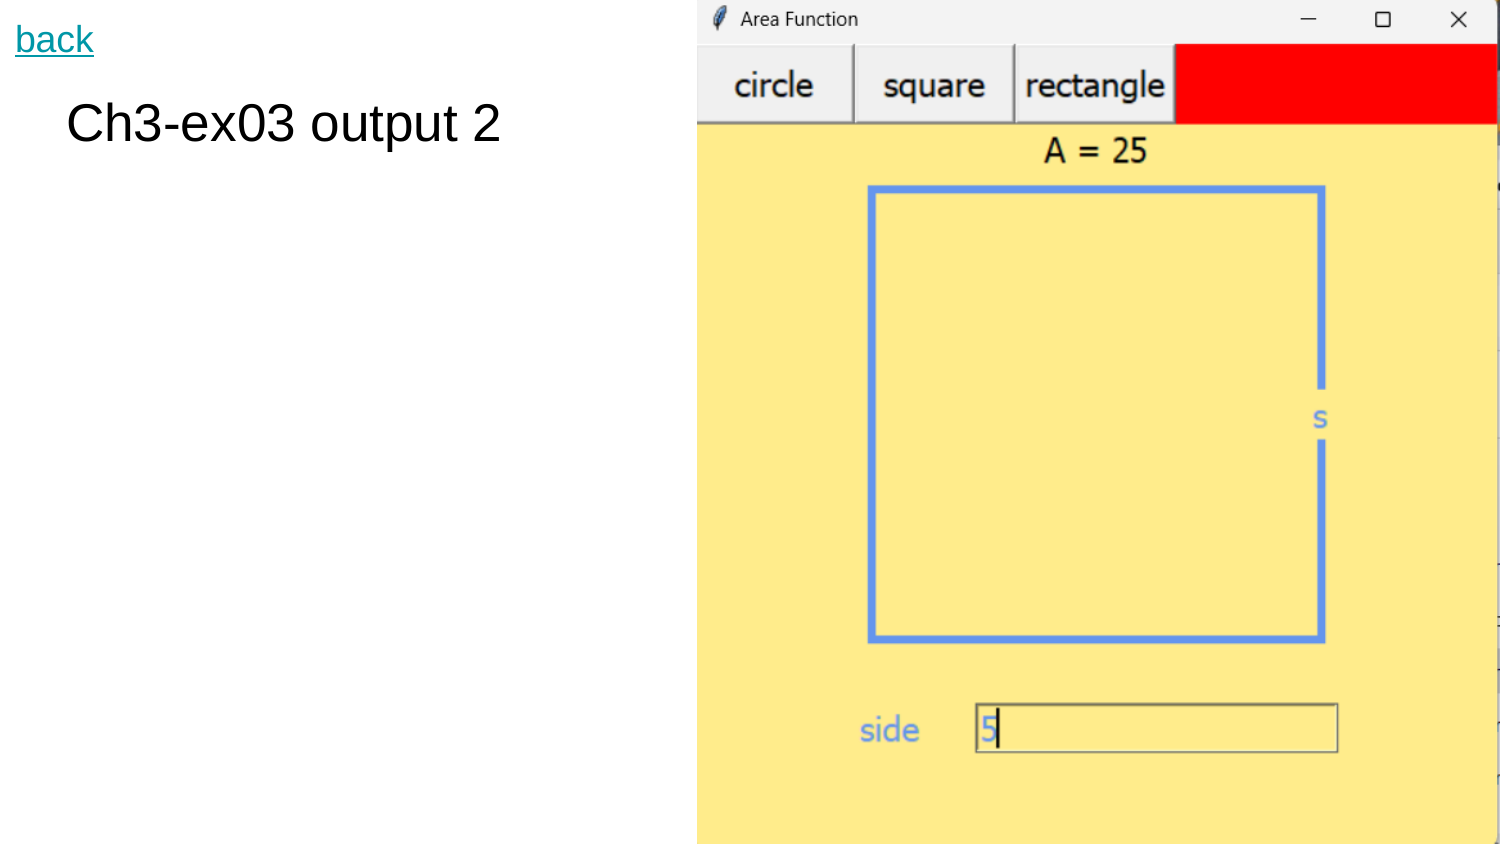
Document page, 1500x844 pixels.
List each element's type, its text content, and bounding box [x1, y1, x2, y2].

title Ch3-ex03 output 2 [51, 72, 691, 167]
text_box back [0, 0, 493, 75]
picture [696, 0, 1500, 844]
